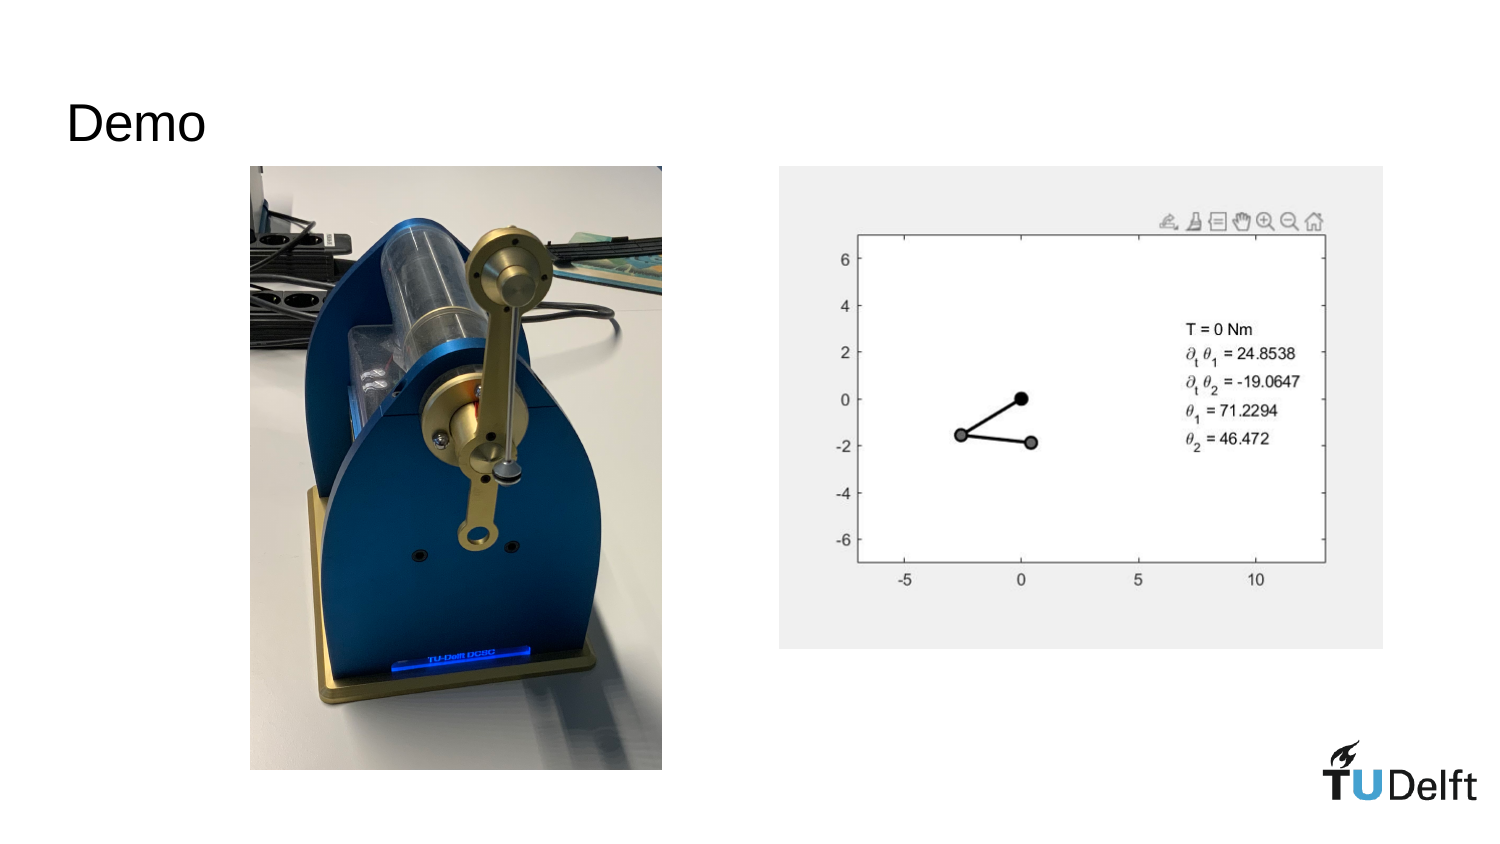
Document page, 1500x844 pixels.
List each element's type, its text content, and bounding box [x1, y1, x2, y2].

picture [779, 166, 1383, 650]
title Demo [51, 72, 1449, 167]
picture [250, 166, 662, 771]
picture [1307, 725, 1500, 844]
